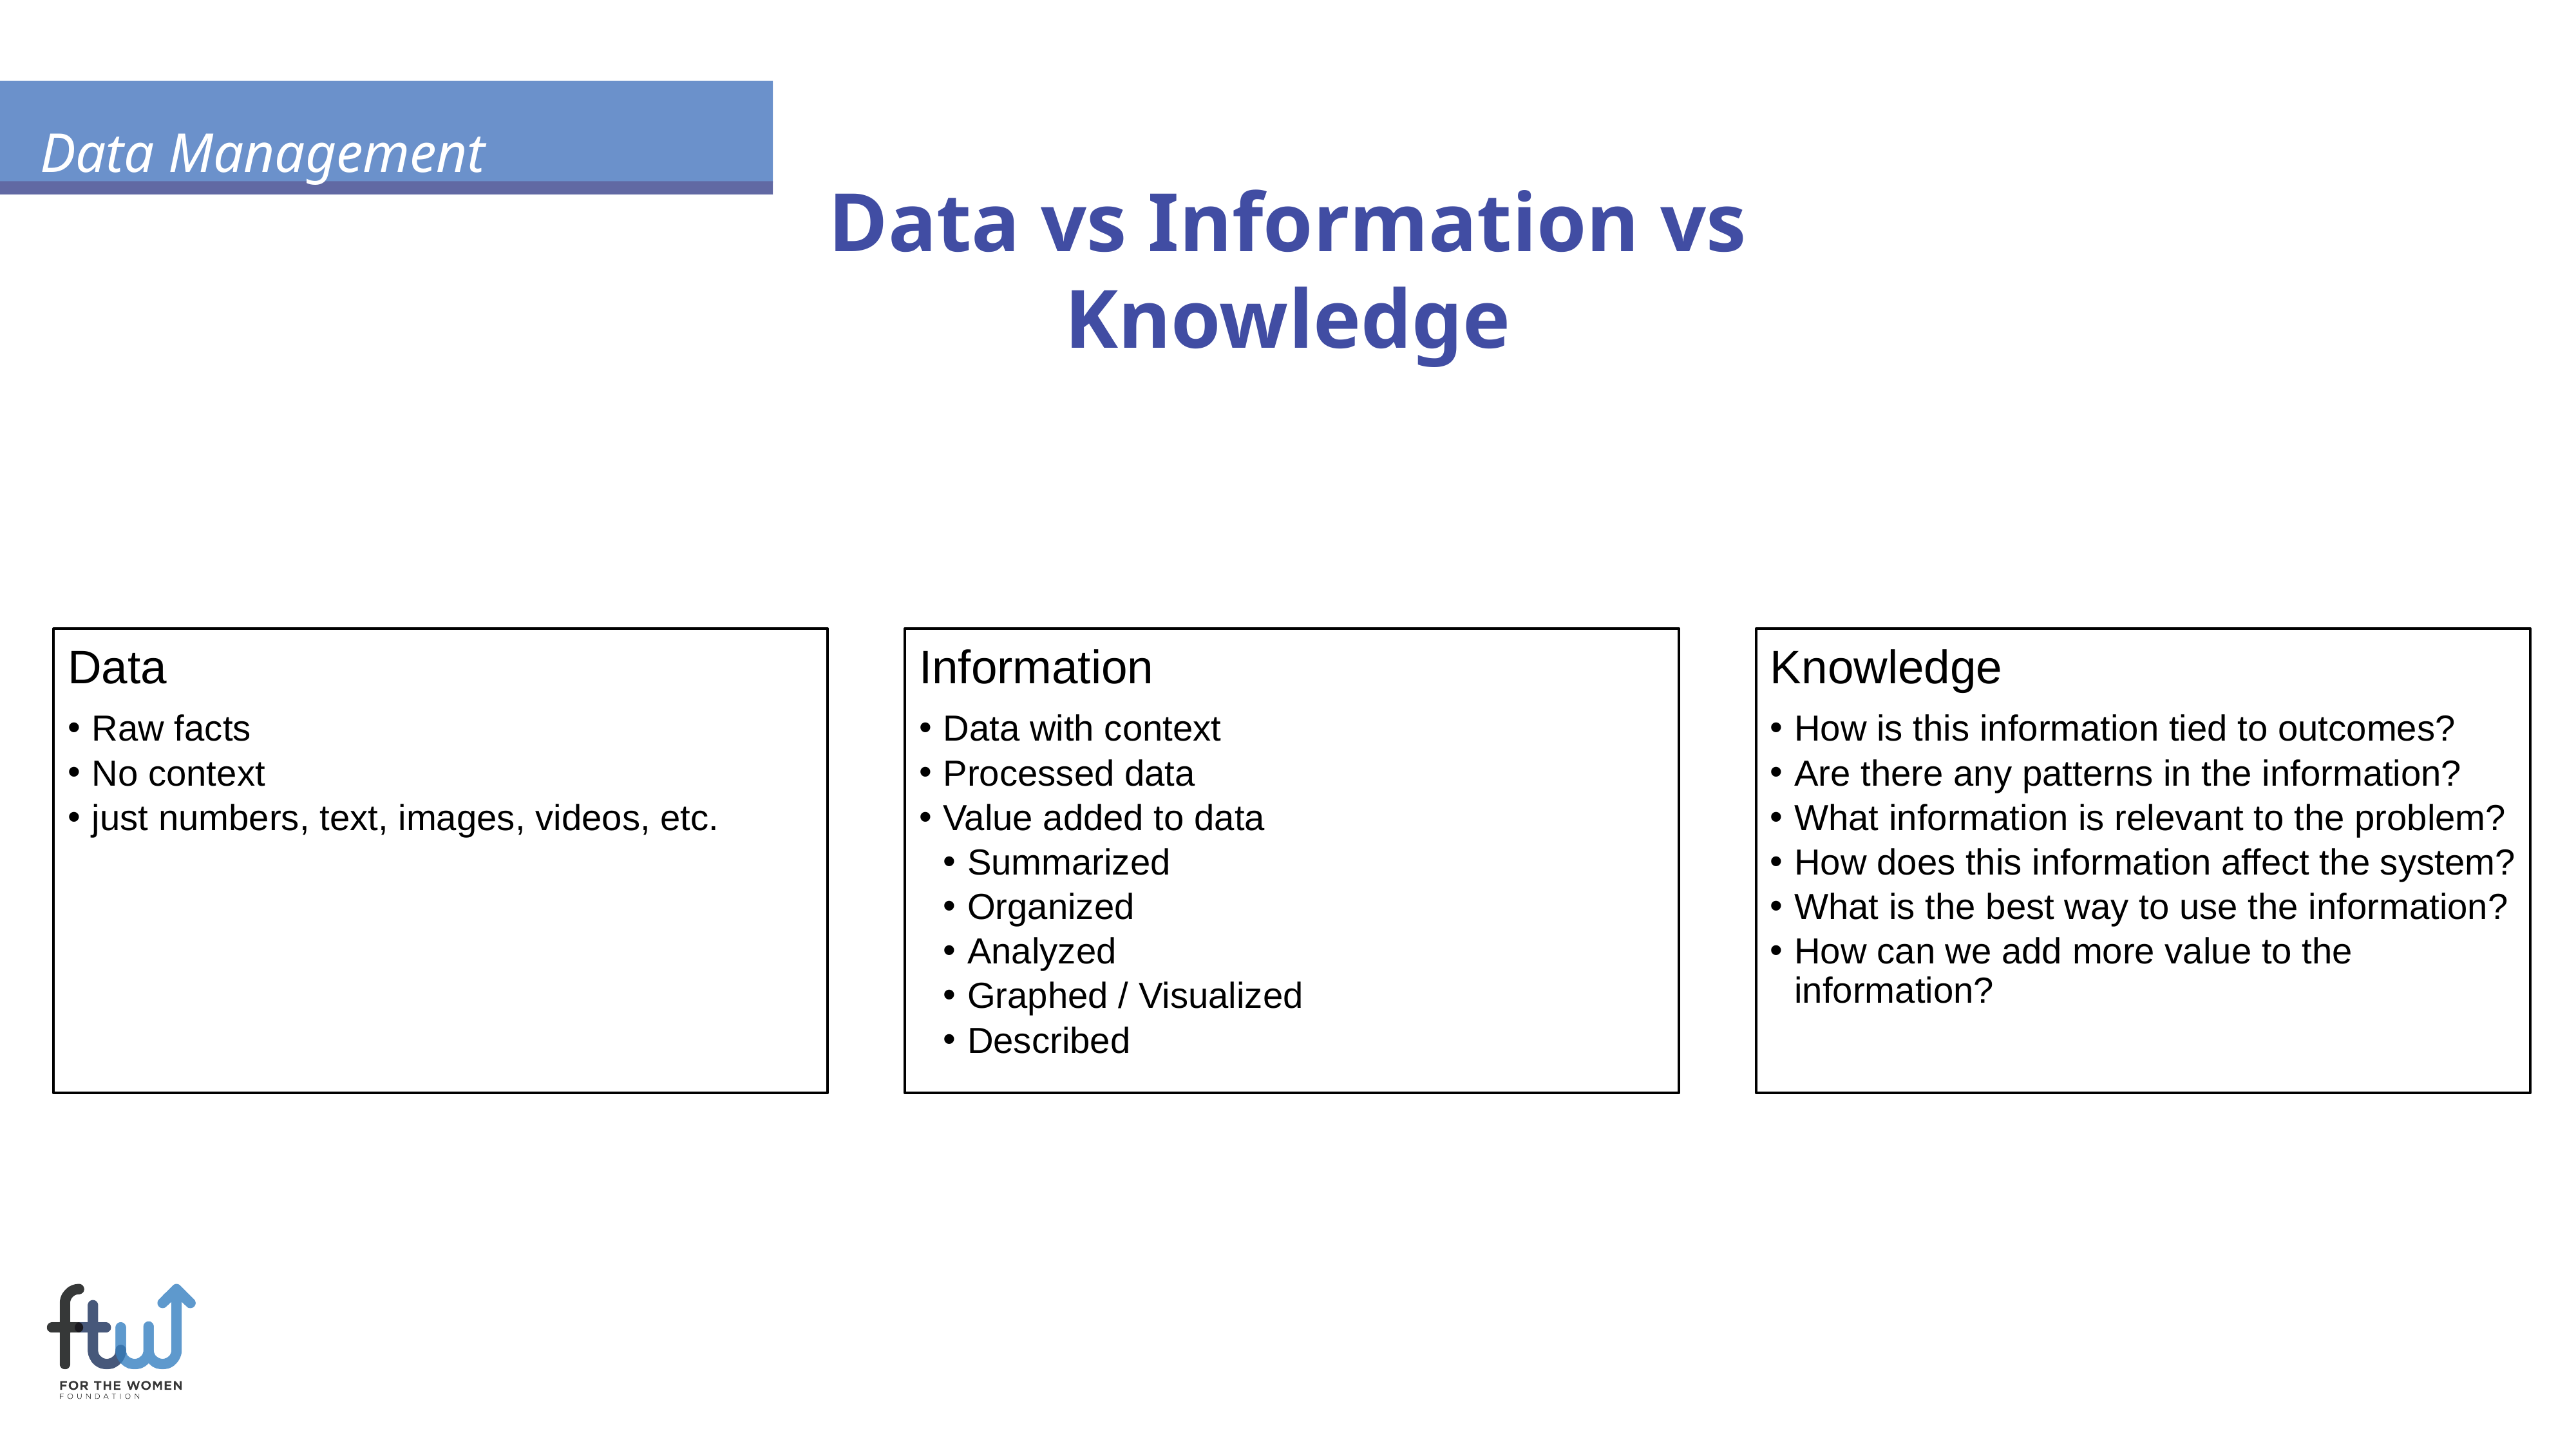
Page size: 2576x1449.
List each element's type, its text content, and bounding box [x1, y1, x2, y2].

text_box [53, 628, 2530, 1094]
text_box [0, 80, 773, 195]
picture [0, 1254, 247, 1432]
text_box Data vs Information vs Knowledge [593, 223, 1983, 374]
